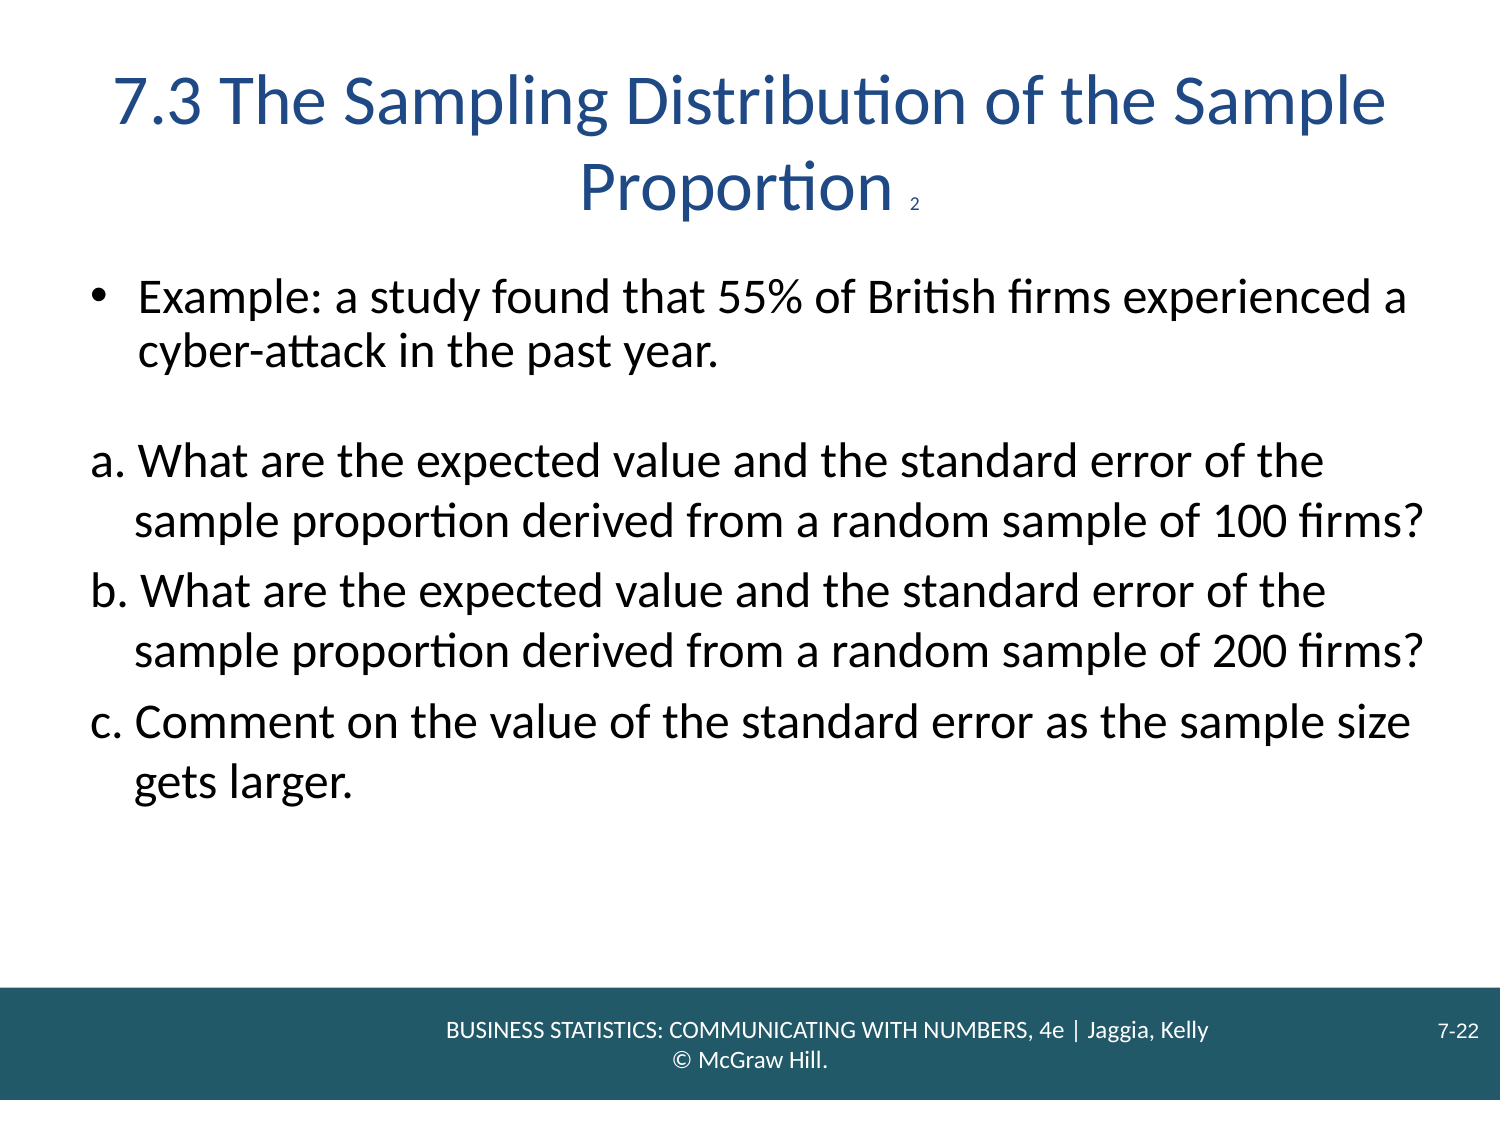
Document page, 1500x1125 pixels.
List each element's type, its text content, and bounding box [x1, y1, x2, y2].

list Example: a study found that 55% of British firms experienced a cyber-attack in the past year. [75, 262, 1425, 404]
title 7.3 The Sampling Distribution of the Sample Proportion 2 [75, 45, 1425, 233]
list a. What are the expected value and the standard error of the sample proportion derived from a random sample of 100 firms? b. What are the expected value and the standard error of the sample proportion derived from a random sample of 200 firms? c. Comment on the value of the standard error as the sample size gets larger. [75, 420, 1463, 925]
